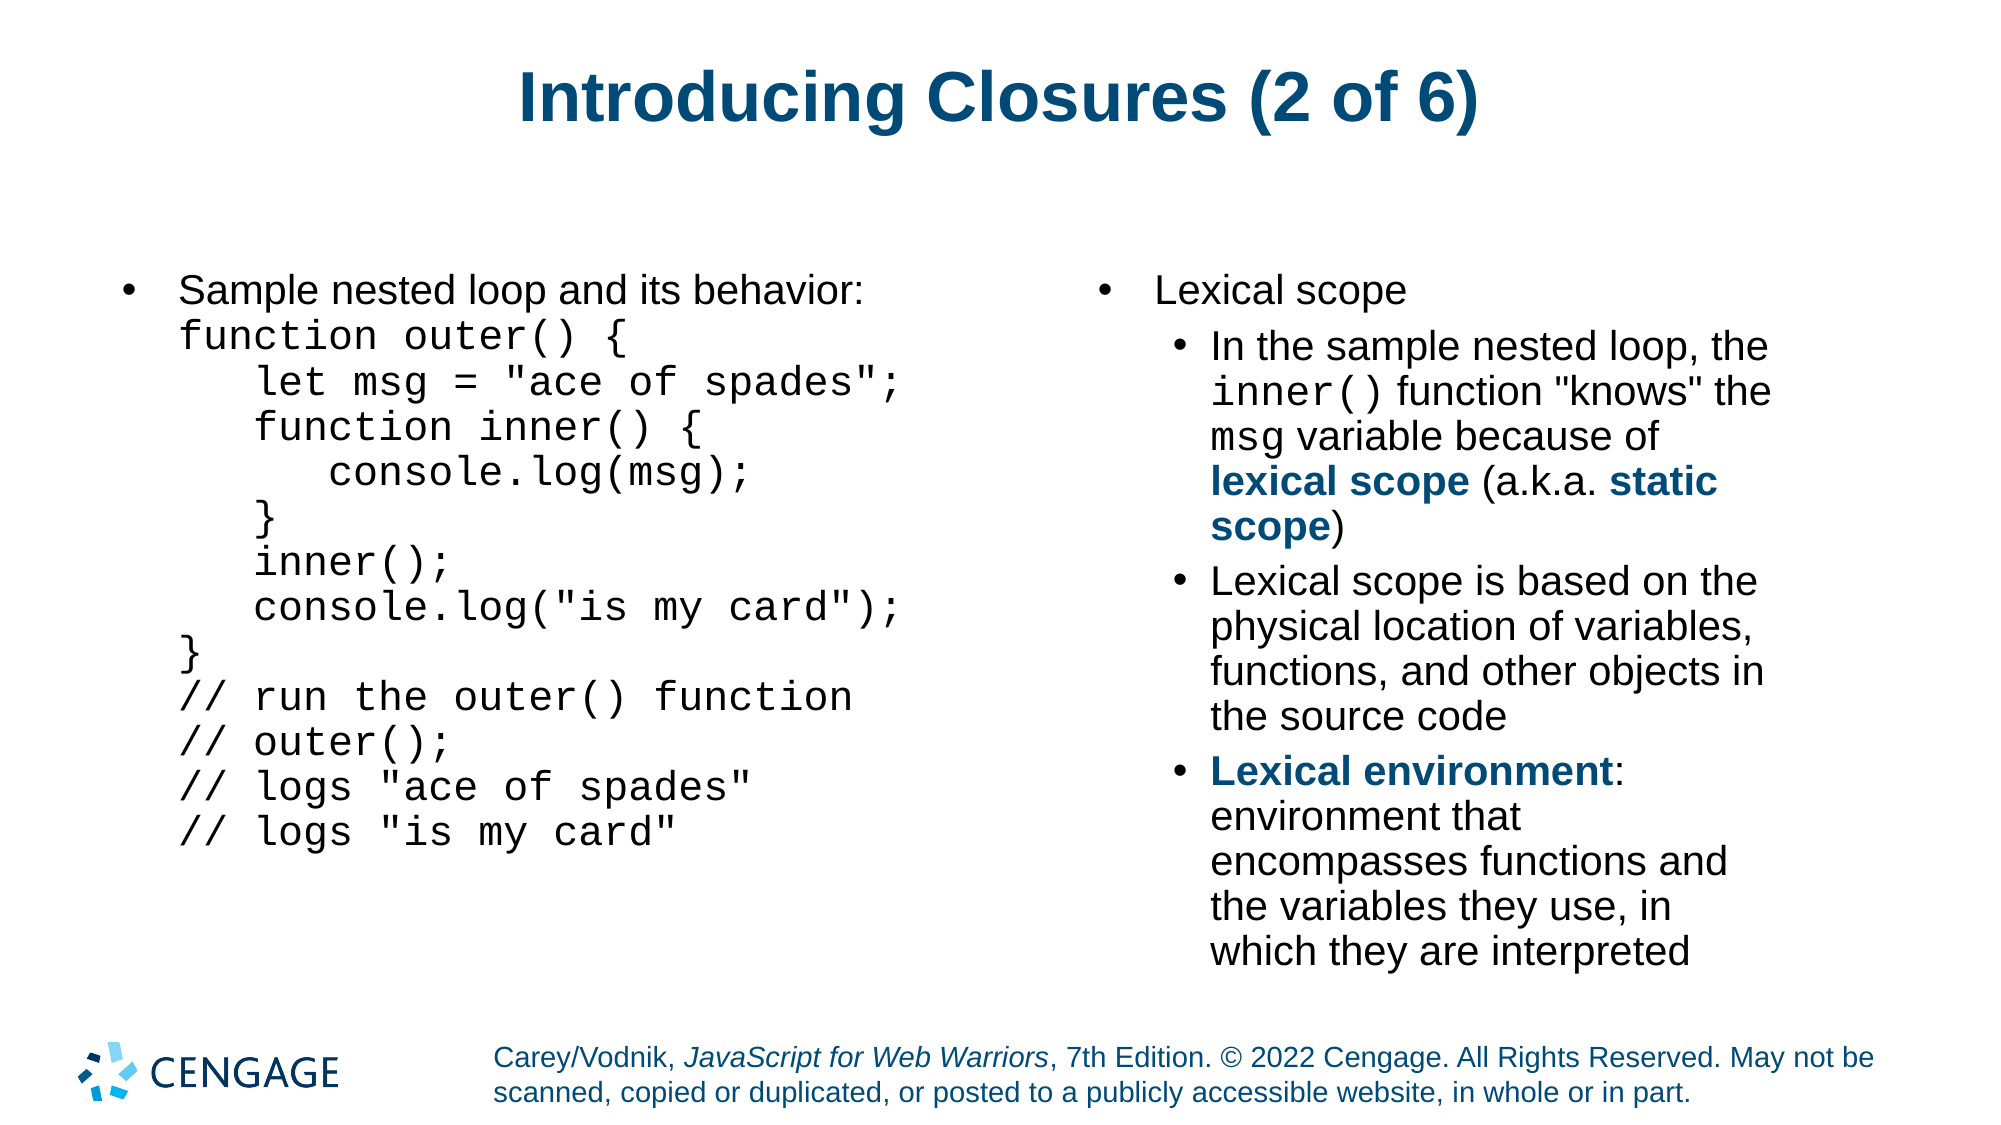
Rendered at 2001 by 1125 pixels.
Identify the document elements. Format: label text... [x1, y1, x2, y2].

list Lexical scope In the sample nested loop, the inner() function "knows" the msg variable because of lexical scope (a.k.a. static scope) Lexical scope is based on the physical location of variables, functions, and other objects in the source code Lexical environment: environment that encompasses functions and the variables they use, in which they are interpreted [1098, 268, 1780, 990]
list Sample nested loop and its behavior: function outer() { let msg = "ace of spades"; function inner() { console.log(msg); } inner(); console.log("is my card"); } // run the outer() function // outer(); // logs "ace of spades" // logs "is my card" [121, 268, 1000, 990]
picture [78, 1042, 338, 1101]
title Introducing Closures (2 of 6) [137, 59, 1863, 171]
